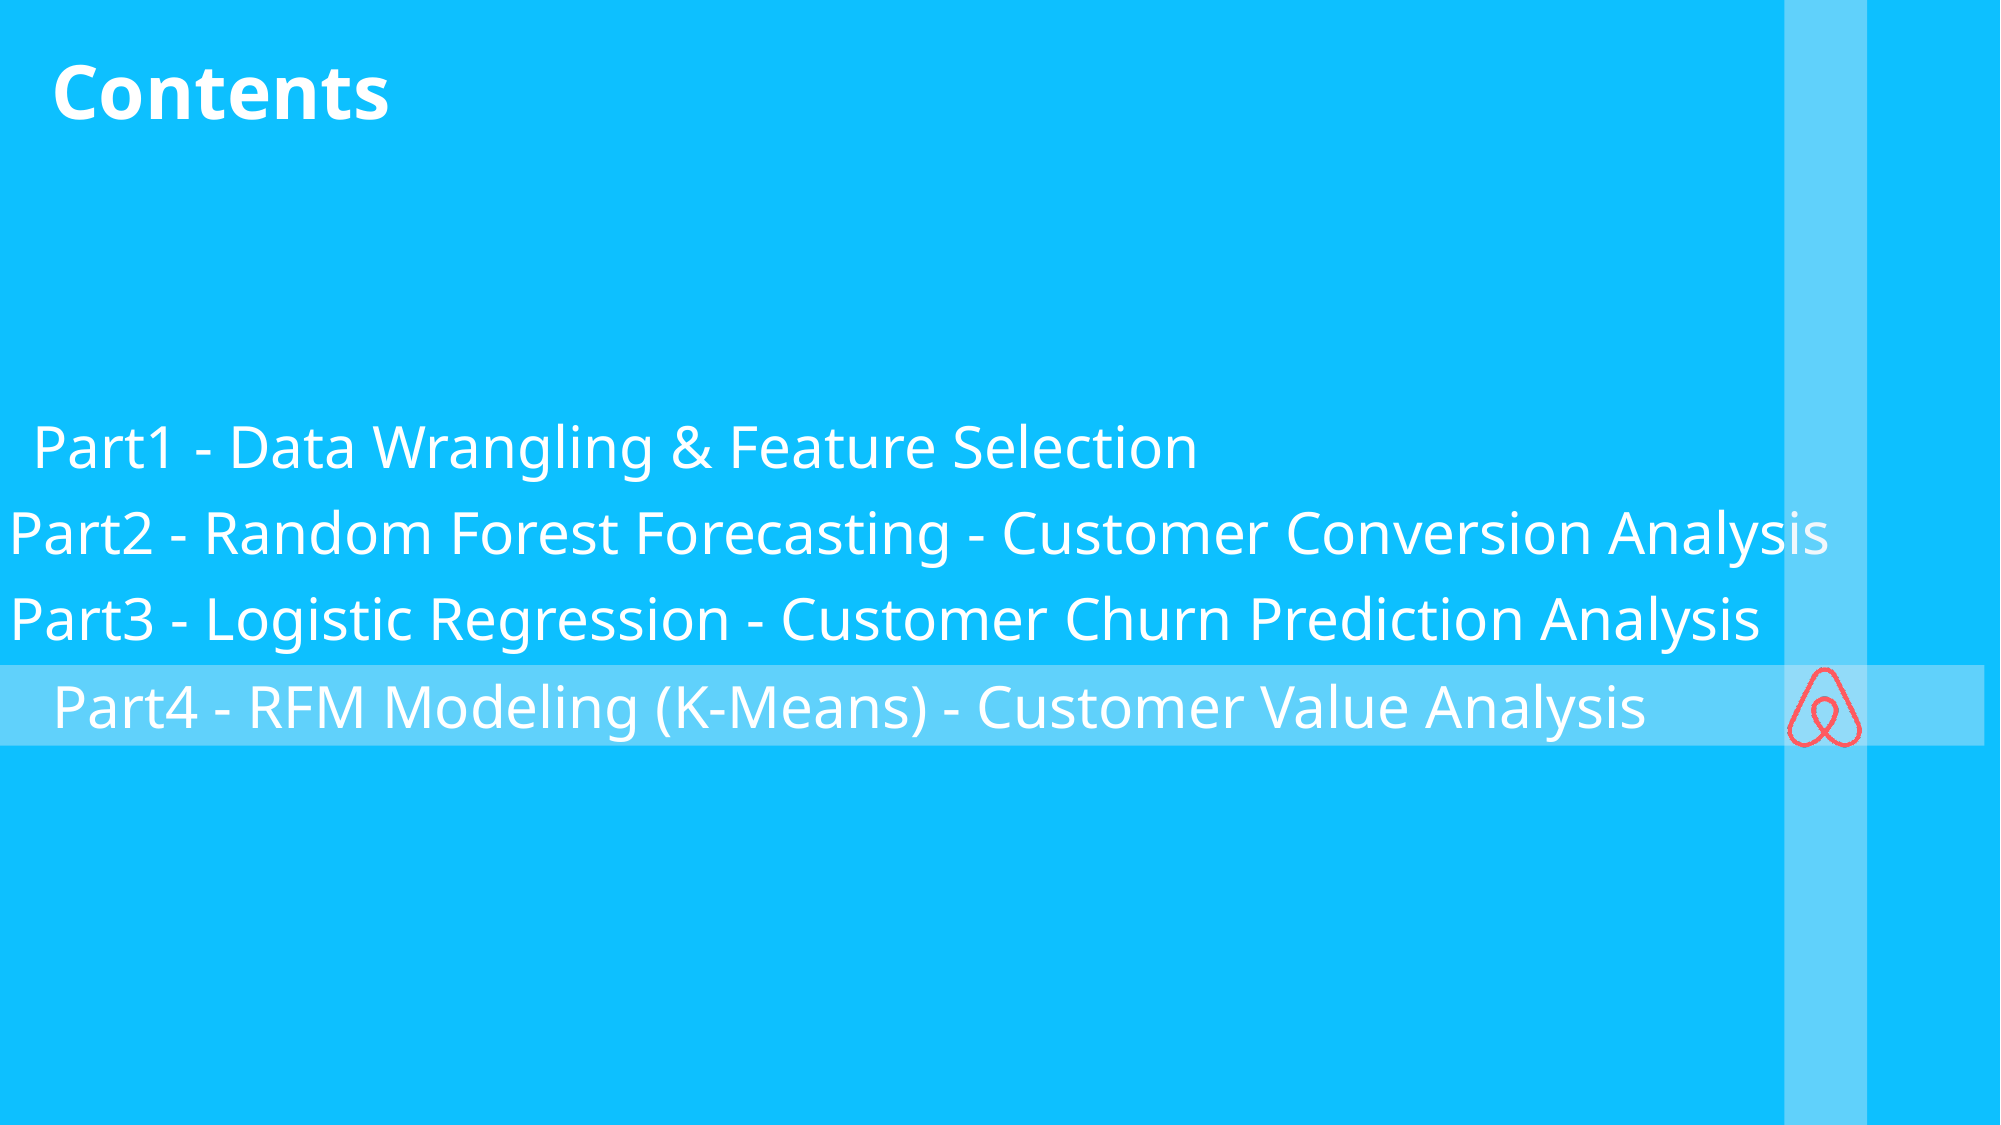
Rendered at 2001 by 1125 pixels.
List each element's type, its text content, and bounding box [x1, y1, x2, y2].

text_box [0, 665, 37, 746]
picture [1785, 664, 1863, 748]
text_box Part1 - Data Wrangling & Feature Selection [17, 403, 1215, 488]
text_box Part3 - Logistic Regression - Customer Churn Prediction Analysis [0, 574, 1777, 660]
text_box Contents [36, 37, 406, 143]
text_box Part2 - Random Forest Forecasting - Customer Conversion Analysis [0, 488, 1784, 574]
text_box [1784, 0, 1868, 1125]
text_box [1663, 665, 1784, 746]
text_box [1868, 665, 1985, 746]
text_box Part4 - RFM Modeling (K-Means) - Customer Value Analysis [37, 662, 1663, 748]
